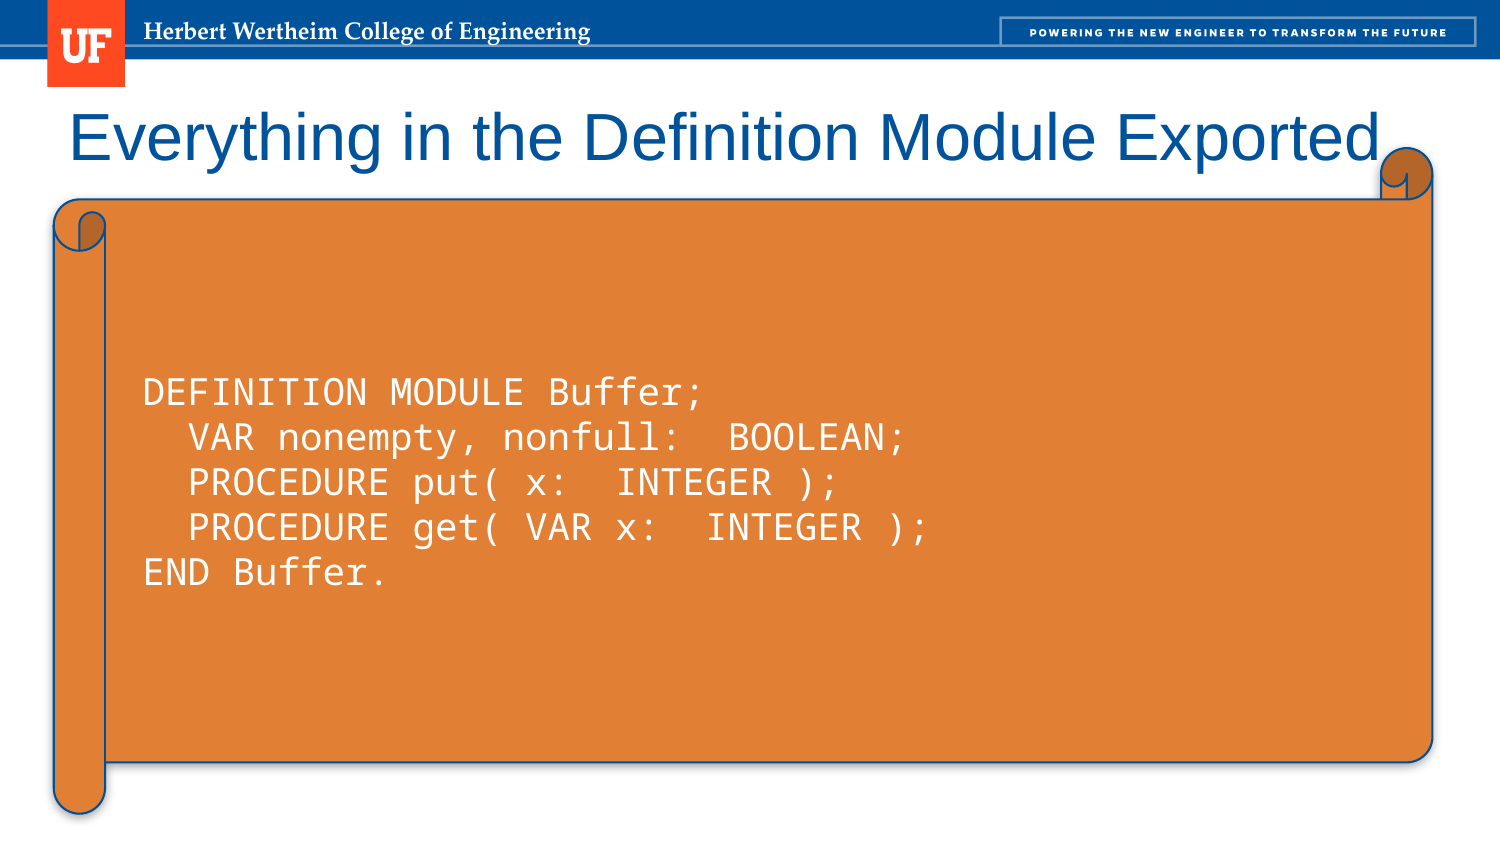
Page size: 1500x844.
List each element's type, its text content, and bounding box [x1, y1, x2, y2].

text_box DEFINITION MODULE Buffer; VAR nonempty, nonfull: BOOLEAN; PROCEDURE put( x: INTEGER ); PROCEDURE get( VAR x: INTEGER ); END Buffer. [52, 147, 1434, 815]
picture [0, 0, 1500, 87]
title Everything in the Definition Module Exported [53, 86, 1414, 208]
